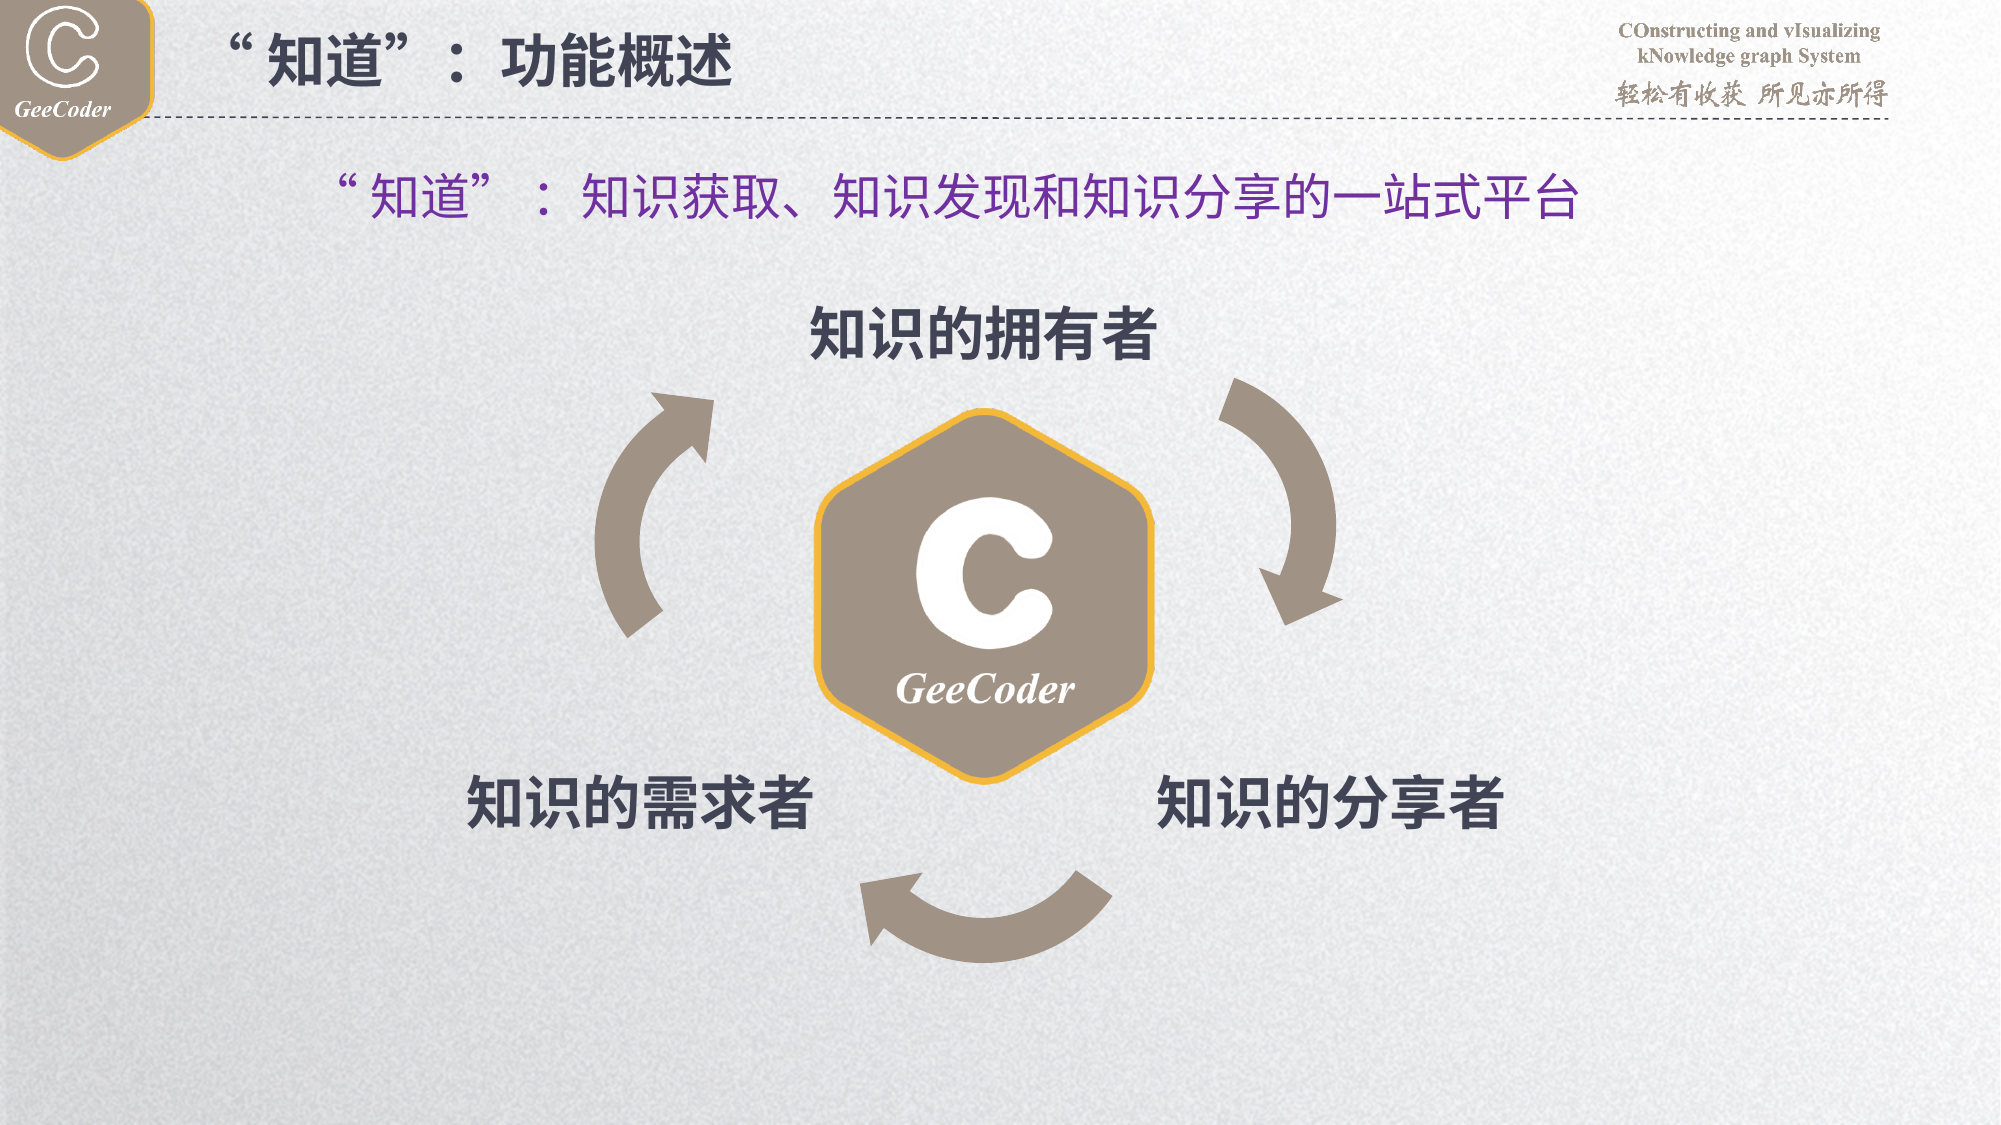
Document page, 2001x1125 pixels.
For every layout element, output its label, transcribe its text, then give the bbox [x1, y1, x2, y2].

text_box [857, 868, 1115, 966]
text_box [592, 390, 716, 641]
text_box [182, 116, 1538, 120]
text_box “知道” ：知识获取、知识发现和知识分享的一站式平台 [0, 158, 1905, 234]
text_box 知识的需求者 [451, 759, 831, 844]
picture [0, 0, 2001, 1125]
text_box 知识的拥有者 [795, 290, 1175, 375]
text_box “知道”：功能概述 [184, 18, 1178, 100]
text_box 知识的分享者 [1142, 759, 1522, 844]
text_box [1216, 375, 1346, 628]
